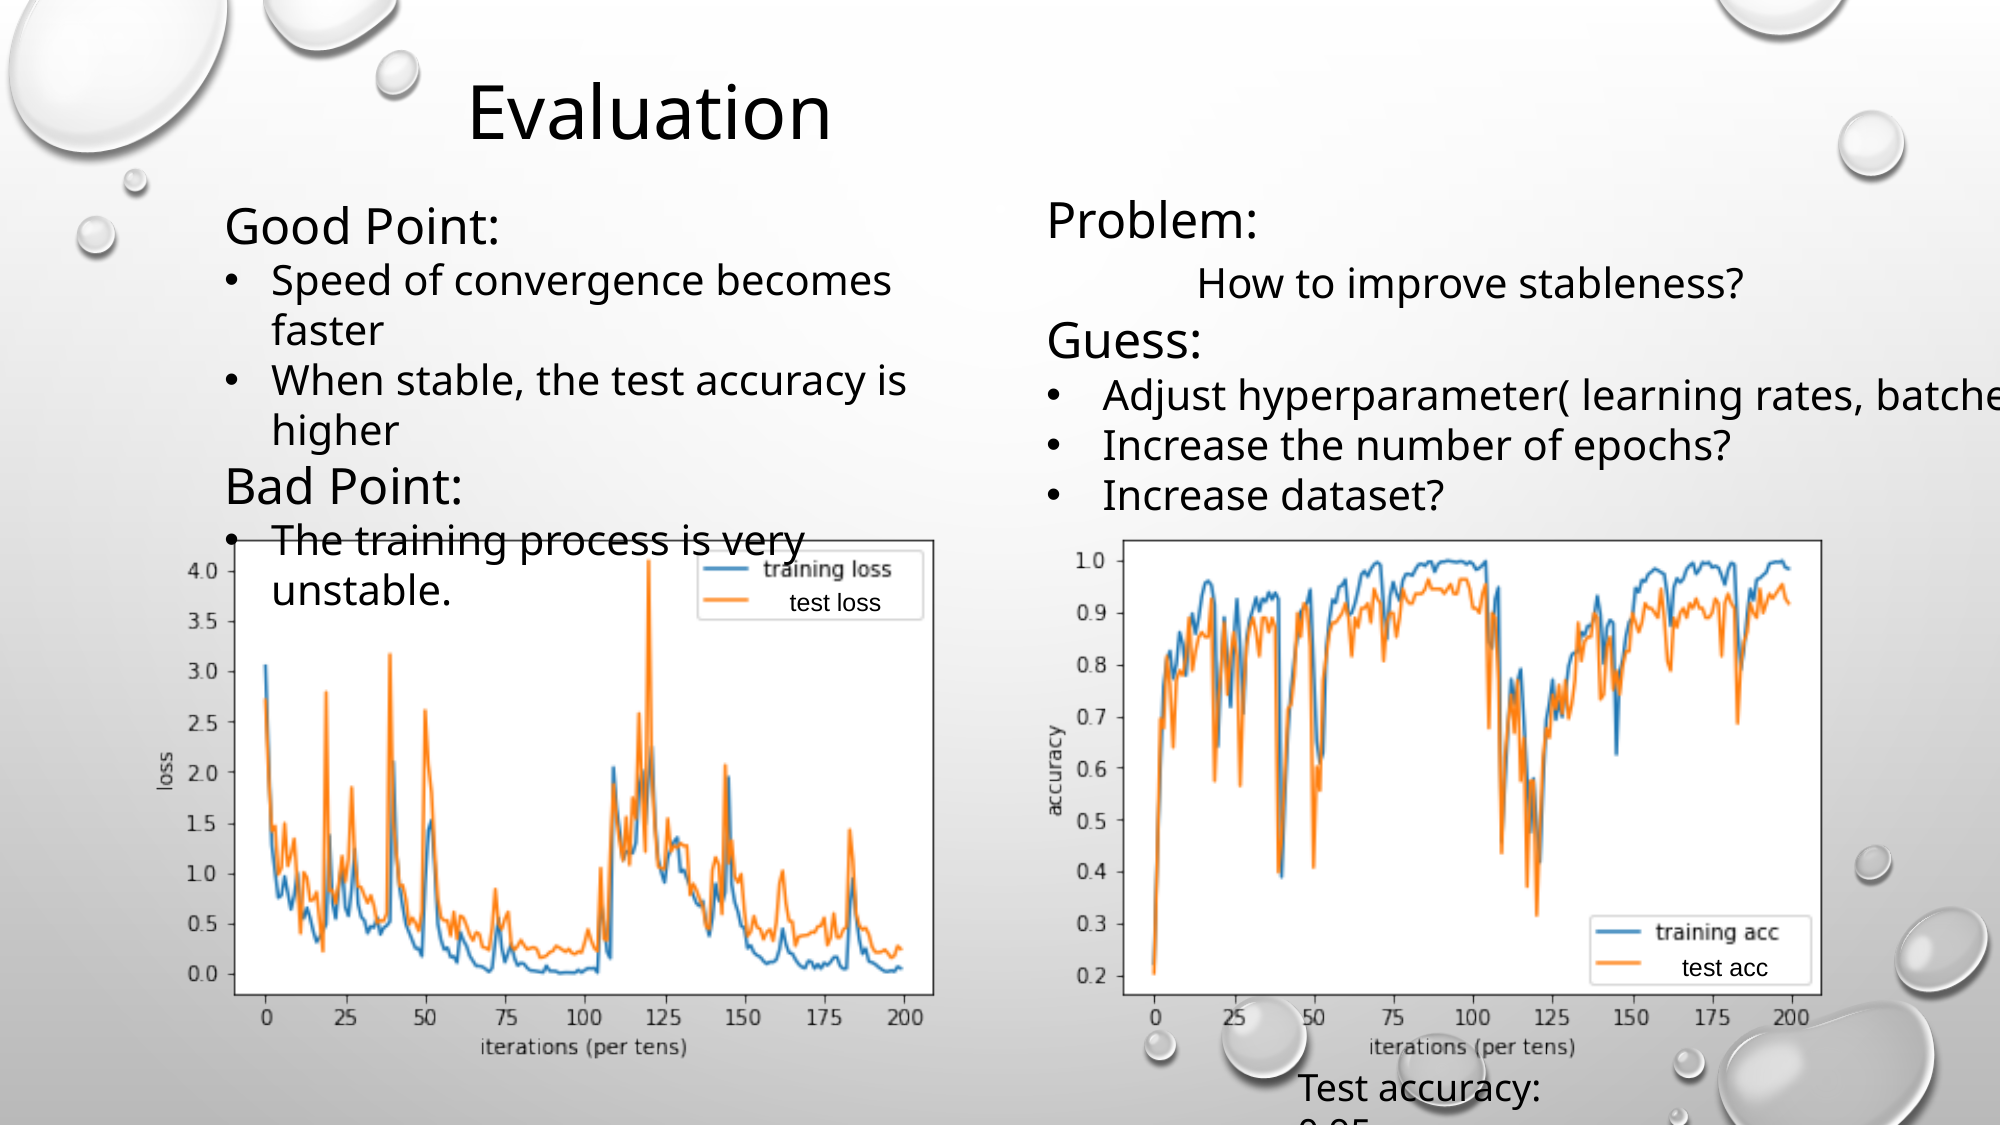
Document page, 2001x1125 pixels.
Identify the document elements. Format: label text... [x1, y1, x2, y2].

text_box Good Point: Speed of convergence becomes faster When stable, the test accuracy is higher Bad Point: The training process is very unstable. [209, 186, 993, 667]
picture [0, 0, 2000, 1125]
text_box Test accuracy: 0.95 [1282, 1084, 1632, 1125]
text_box Problem: How to improve stableness? Guess: Adjust hyperparameter( learning rates, batches…)? Increase the number of epochs? Increase dataset? [1031, 181, 2000, 632]
text_box Evaluation [451, 56, 1668, 162]
